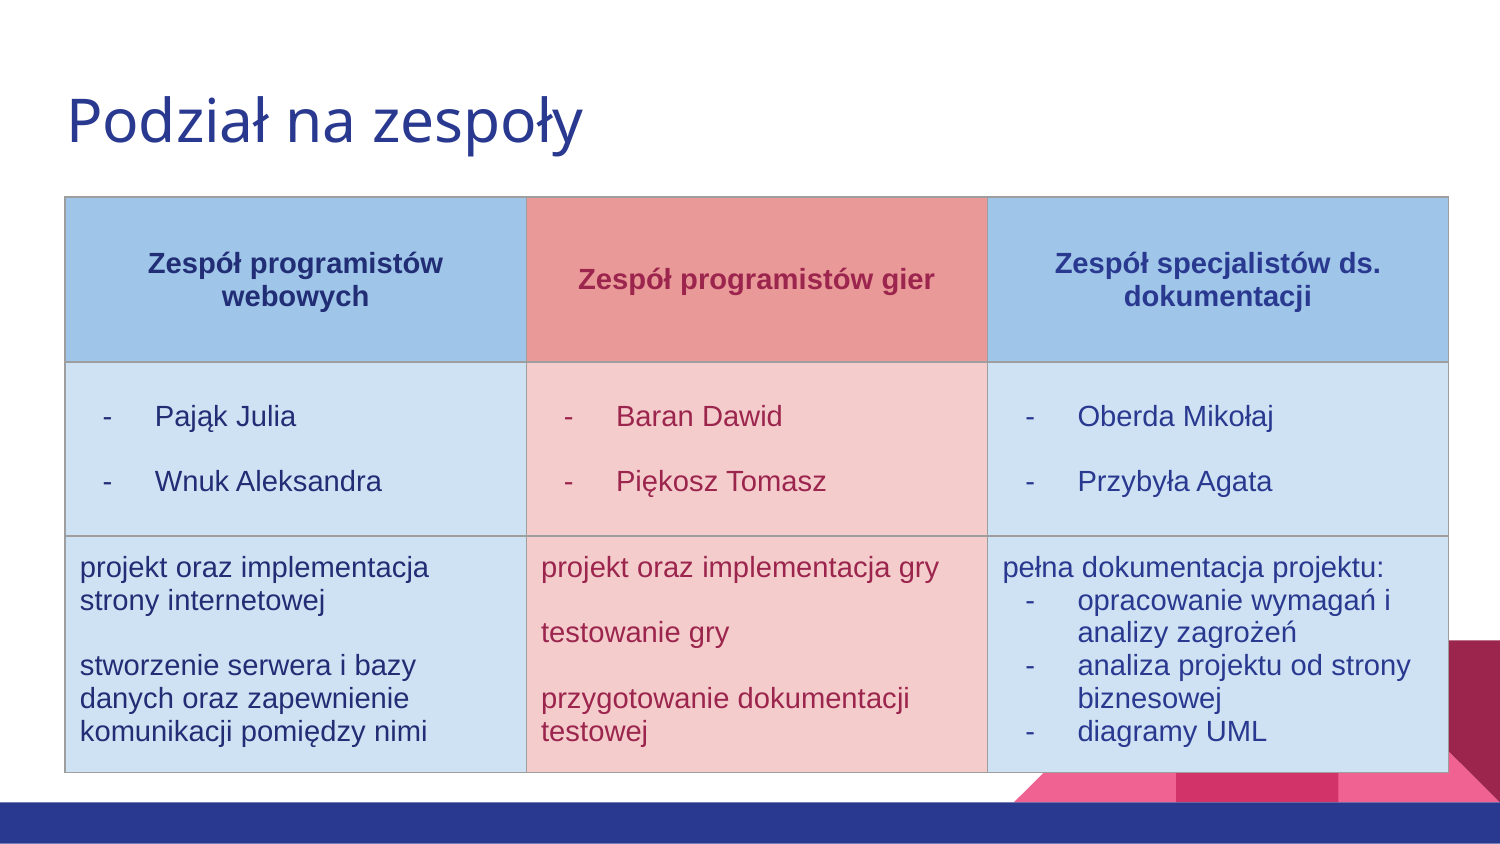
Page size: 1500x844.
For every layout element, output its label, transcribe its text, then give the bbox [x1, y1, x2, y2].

table_cell Pająk Julia Wnuk Aleksandra [66, 363, 526, 535]
title Podział na zespoły [51, 67, 1449, 167]
table_cell projekt oraz implementacja gry testowanie gry przygotowanie dokumentacji testowej [527, 537, 987, 772]
table_header Zespół specjalistów ds. dokumentacji [988, 198, 1448, 361]
table_cell Oberda Mikołaj Przybyła Agata [988, 363, 1448, 535]
table_cell pełna dokumentacja projektu: opracowanie wymagań i analizy zagrożeń analiza projektu od strony biznesowej diagramy UML [988, 537, 1448, 772]
table_header Zespół programistów gier [527, 198, 987, 361]
table_cell projekt oraz implementacja strony internetowej stworzenie serwera i bazy danych oraz zapewnienie komunikacji pomiędzy nimi [66, 537, 526, 772]
table_cell Baran Dawid Piękosz Tomasz [527, 363, 987, 535]
table_header Zespół programistów webowych [66, 198, 526, 361]
